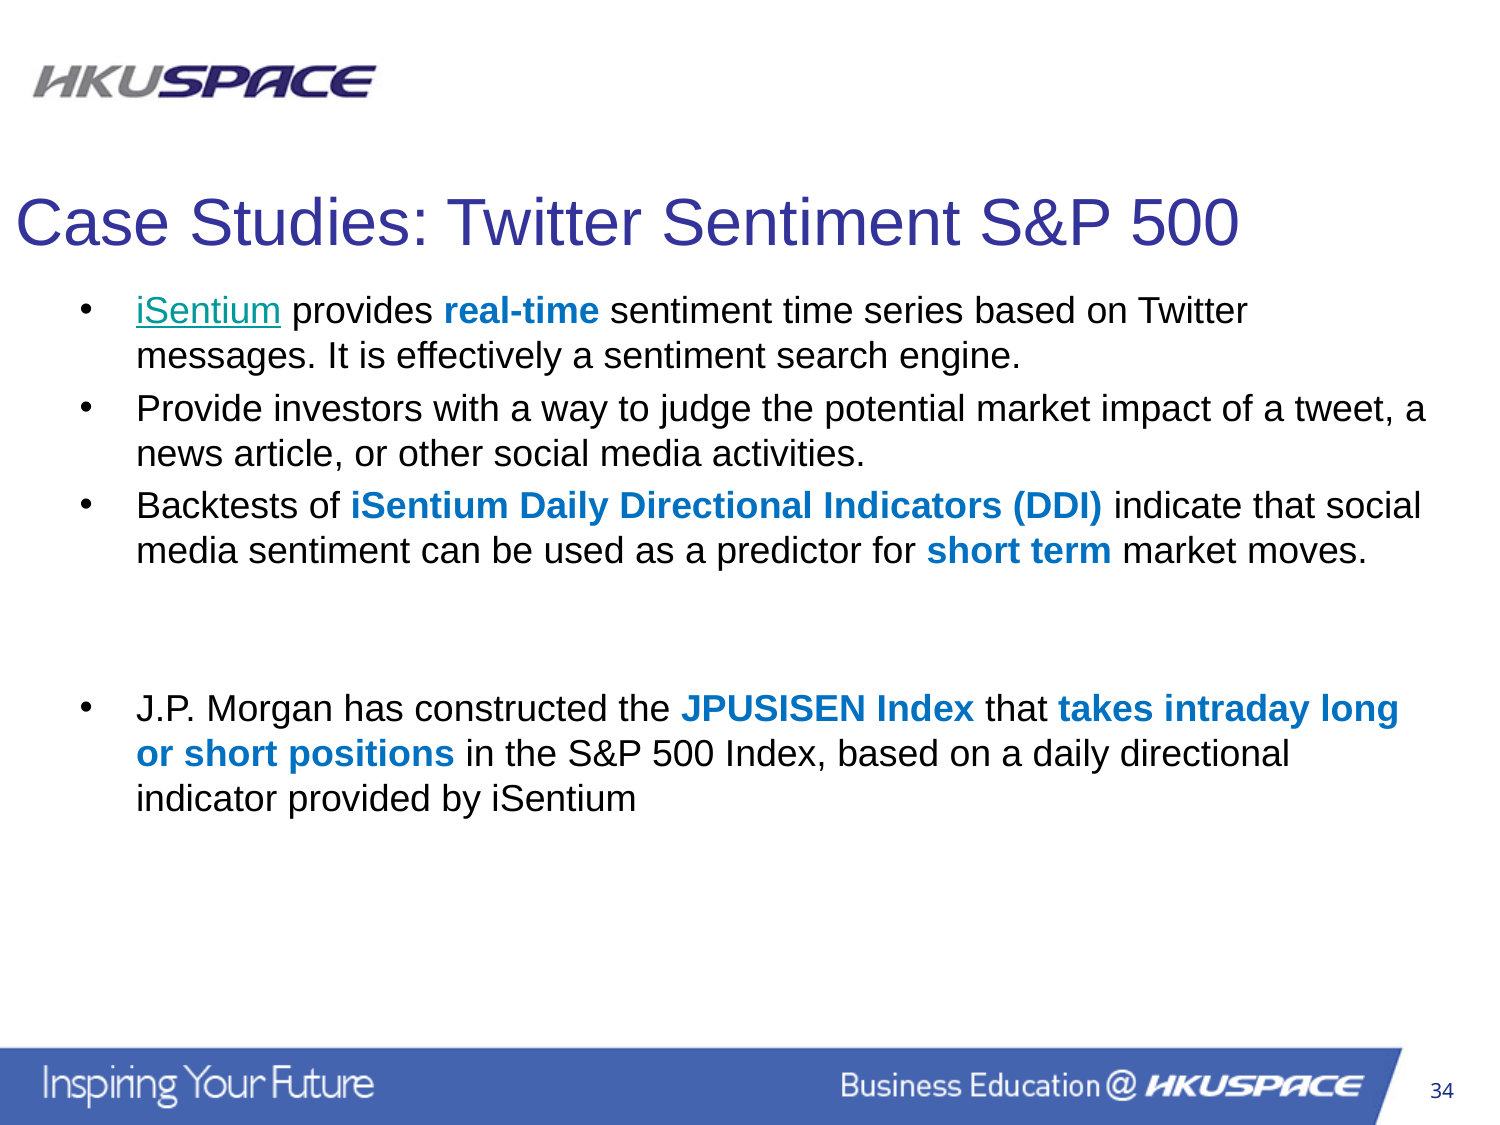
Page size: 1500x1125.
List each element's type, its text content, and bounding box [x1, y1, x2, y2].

text_box iSentium provides real-time sentiment time series based on Twitter messages. It is effectively a sentiment search engine. Provide investors with a way to judge the potential market impact of a tweet, a news article, or other social media activities. Backtests of iSentium Daily Directional Indicators (DDI) indicate that social media sentiment can be used as a predictor for short term market moves. J.P. Morgan has constructed the JPUSISEN Index that takes intraday long or short positions in the S&P 500 Index, based on a daily directional indicator provided by iSentium [64, 278, 1447, 1047]
picture [0, 0, 1500, 1125]
title Case Studies: Twitter Sentiment S&P 500 [0, 101, 1424, 266]
slide_number 34 [1415, 1070, 1499, 1125]
